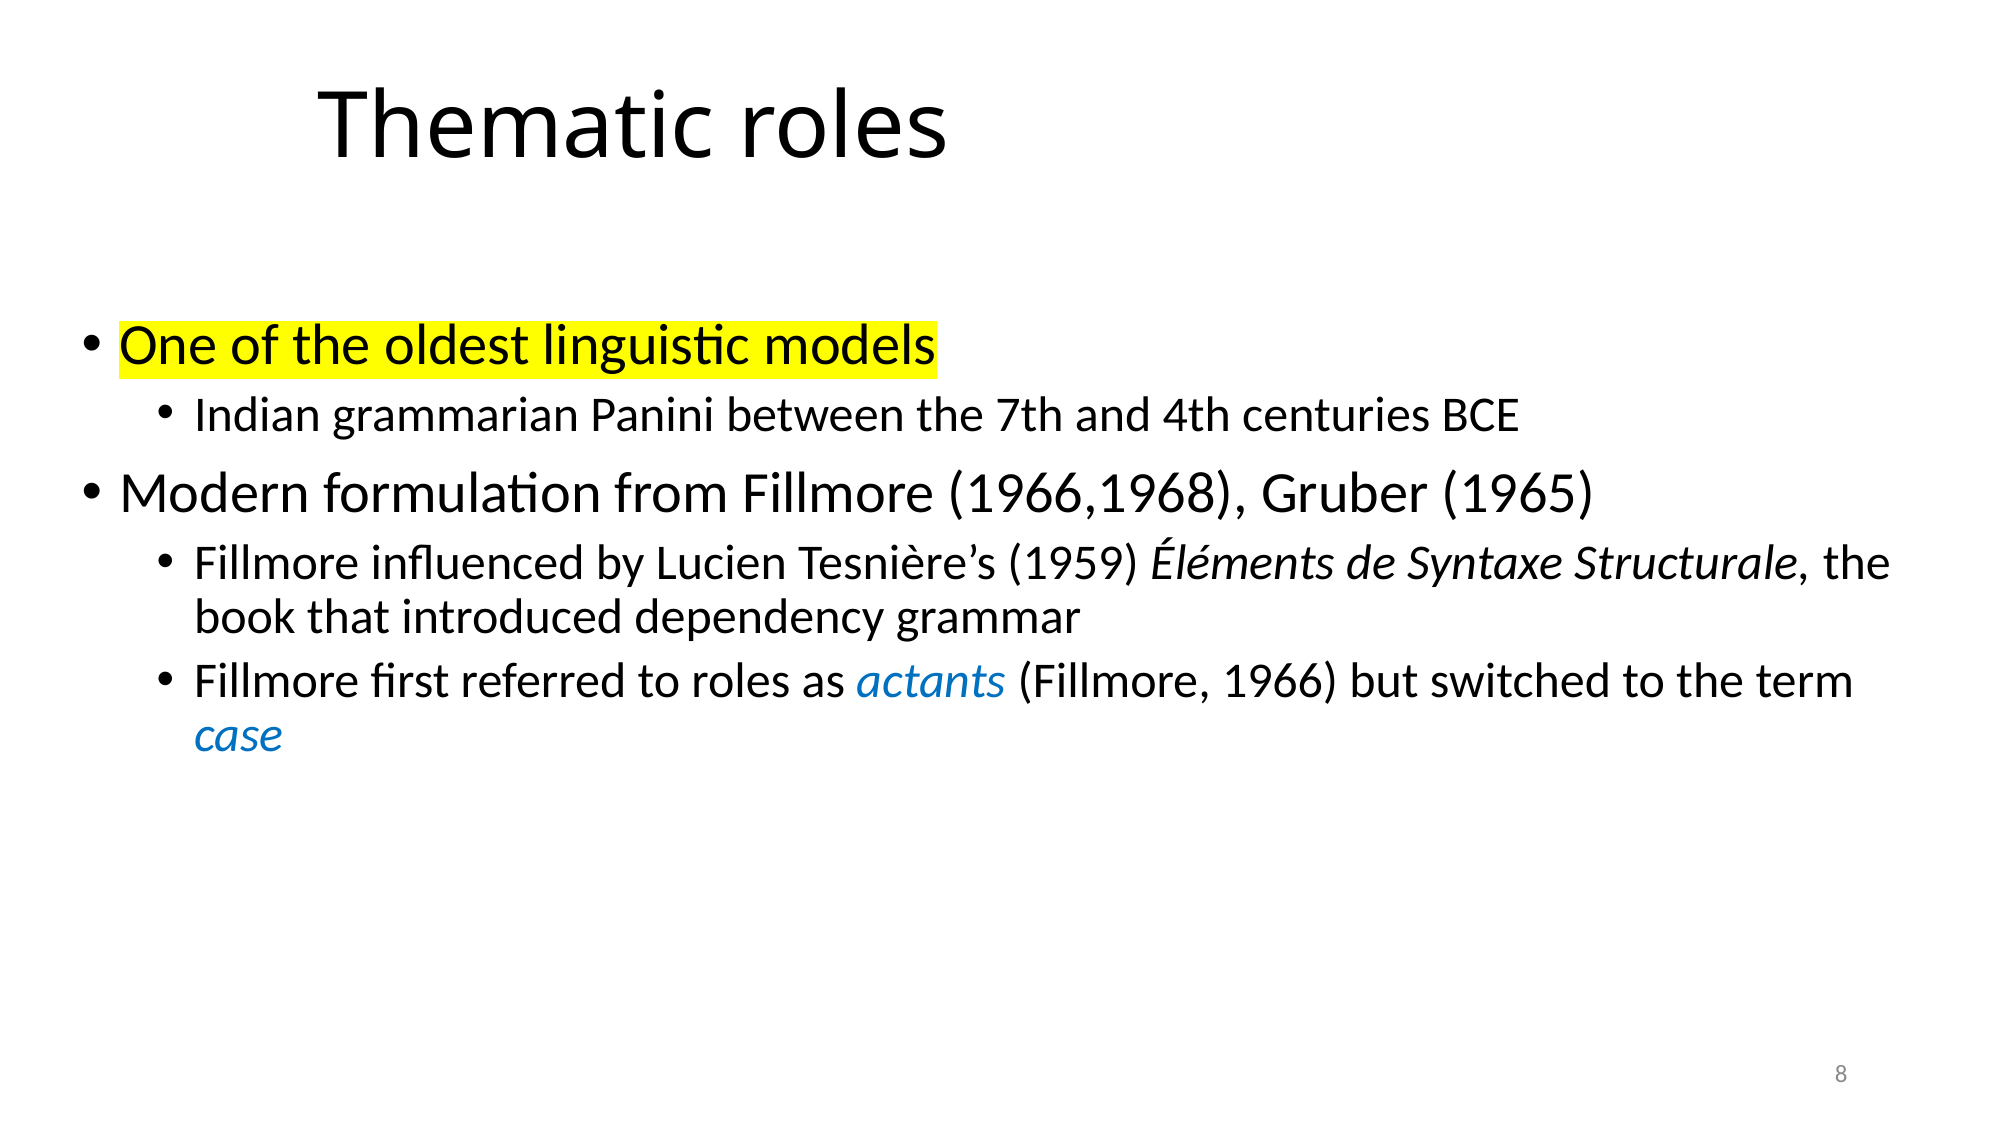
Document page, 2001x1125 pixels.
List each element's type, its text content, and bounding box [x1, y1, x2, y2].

slide_number 8 [1412, 1042, 1863, 1103]
list One of the oldest linguistic models Indian grammarian Panini between the 7th and 4th centuries BCE Modern formulation from Fillmore (1966,1968), Gruber (1965) Fillmore influenced by Lucien Tesnière’s (1959) Éléments de Syntaxe Structurale, the book that introduced dependency grammar Fillmore first referred to roles as actants (Fillmore, 1966) but switched to the term case [66, 306, 1934, 1037]
title Thematic roles [302, 47, 1937, 210]
